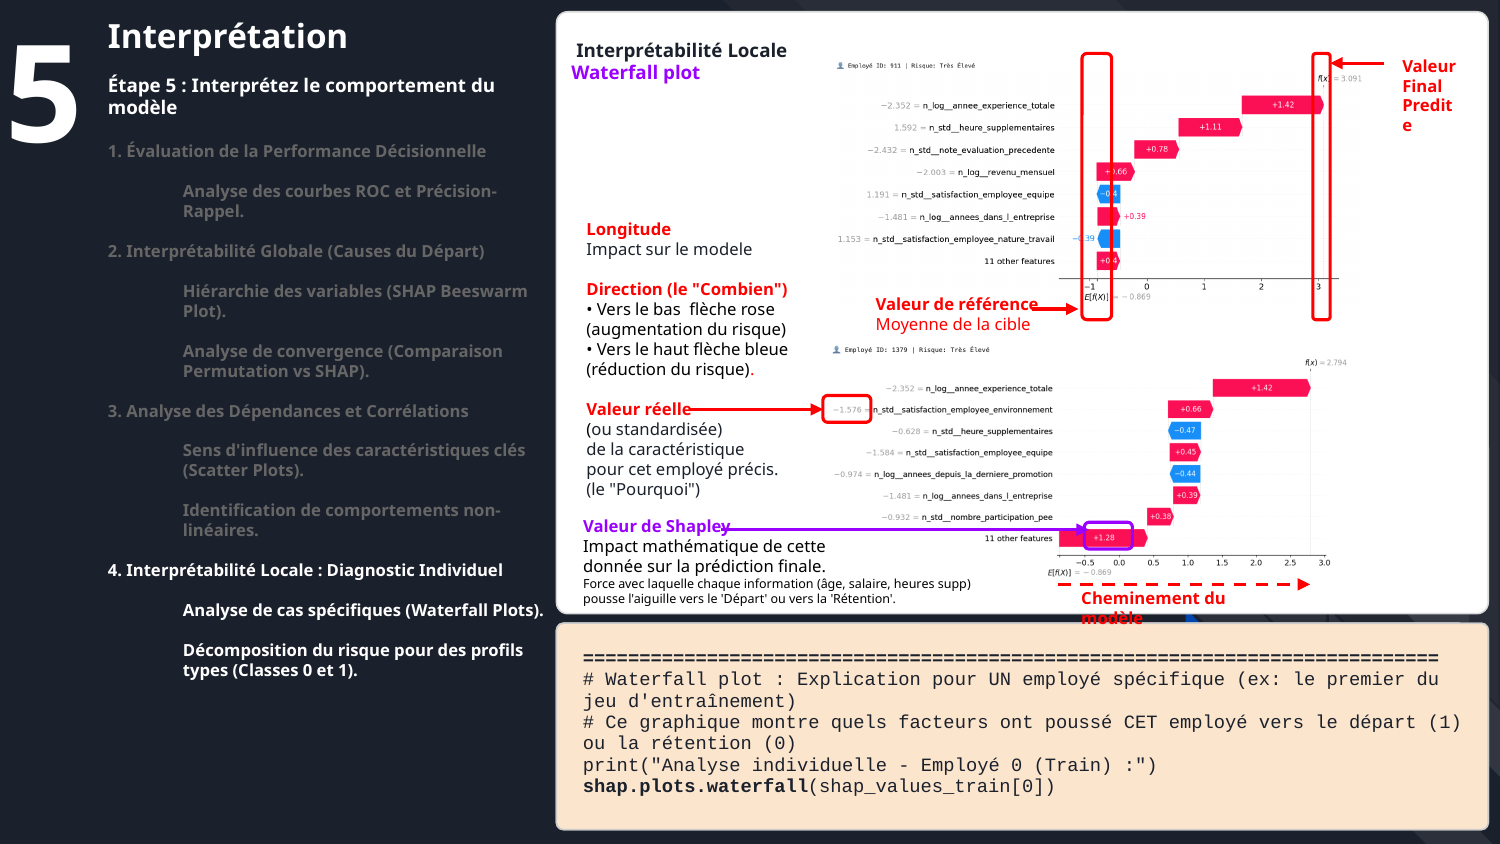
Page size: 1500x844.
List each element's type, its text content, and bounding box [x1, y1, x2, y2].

text_box ============================================================================ # Waterfall plot : Explication pour UN employé spécifique (ex: le premier du jeu d'entraînement) # Ce graphique montre quels facteurs ont poussé CET employé vers le départ (1) ou la rétention (0) print("Analyse individuelle - Employé 0 (Train) :") shap.plots.waterfall(shap_values_train[0]) [567, 632, 1477, 821]
text_box Longitude Impact sur le modele Direction (le "Combien") • Vers le bas flèche rose (augmentation du risque) • Vers le haut flèche bleue (réduction du risque). Valeur réelle (ou standardisée) de la caractéristique pour cet employé précis. (le "Pourquoi") [571, 204, 814, 500]
title Interprétation [92, 0, 526, 58]
text_box [1081, 314, 1112, 320]
text_box Valeur de référence Moyenne de la cible [860, 314, 1067, 337]
text_box Interprétabilité Locale Waterfall plot [556, 23, 1049, 99]
text_box Valeur Final Predite [1387, 40, 1477, 171]
text_box Valeur de Shapley Impact mathématique de cette donnée sur la prédiction finale. Force avec laquelle chaque information (âge, salaire, heures supp) pousse l'aiguille vers le 'Départ' ou vers la 'Rétention'. [568, 500, 1043, 636]
picture [822, 338, 1354, 580]
text_box [556, 623, 1489, 830]
text_box Cheminement du modèle [1066, 593, 1283, 643]
text_box [1312, 314, 1331, 320]
text_box [556, 11, 1489, 614]
text_box 5 [0, 0, 52, 163]
picture [833, 58, 1369, 306]
title Étape 5 : Interprétez le comportement du modèle 1. Évaluation de la Performance Décisionnelle Analyse des courbes ROC et Précision-Rappel. 2. Interprétabilité Globale (Causes du Départ) Hiérarchie des variables (SHAP Beeswarm Plot). Analyse de convergence (Comparaison Permutation vs SHAP). 3. Analyse des Dépendances et Corrélations Sens d'influence des caractéristiques clés (Scatter Plots). Identification de comportements non-linéaires. 4. Interprétabilité Locale : Diagnostic Individuel Analyse de cas spécifiques (Waterfall Plots). Décomposition du risque pour des profils types (Classes 0 et 1). [92, 58, 562, 786]
